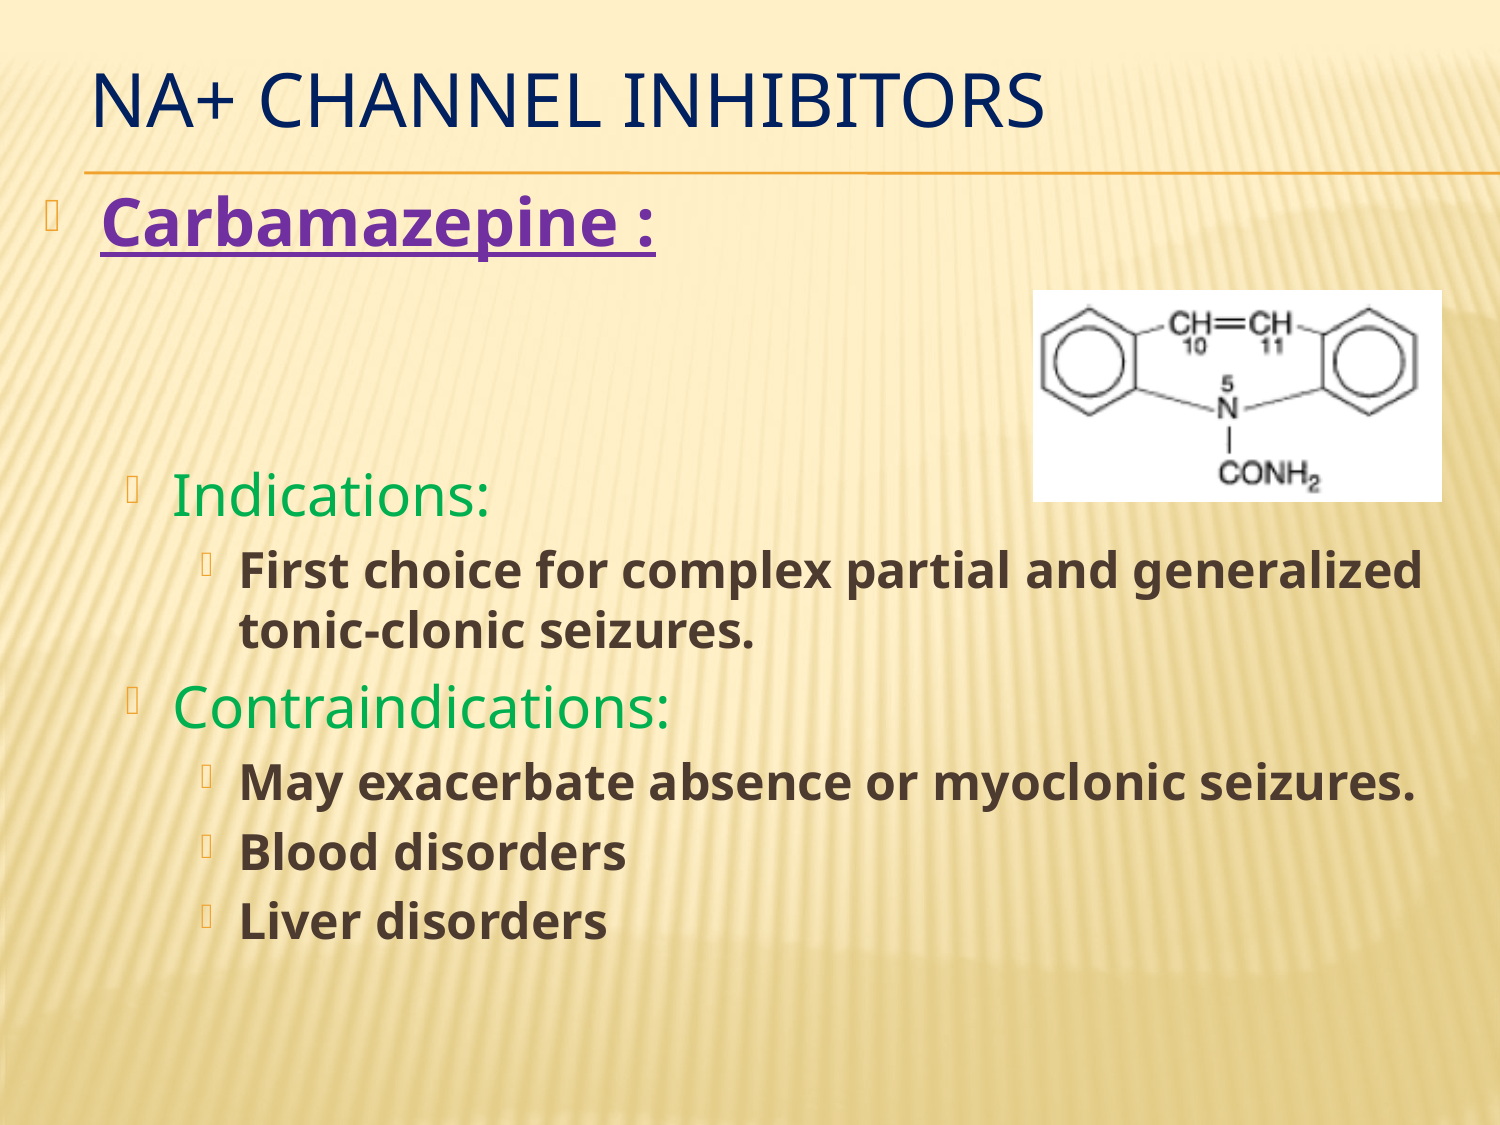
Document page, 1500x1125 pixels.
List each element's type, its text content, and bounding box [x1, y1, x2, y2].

title Na+ Channel Inhibitors [75, 25, 1425, 170]
picture [1033, 290, 1443, 502]
list Carbamazepine : Indications: First choice for complex partial and generalized tonic-clonic seizures. Contraindications: May exacerbate absence or myoclonic seizures. Blood disorders Liver disorders [29, 172, 1459, 1094]
